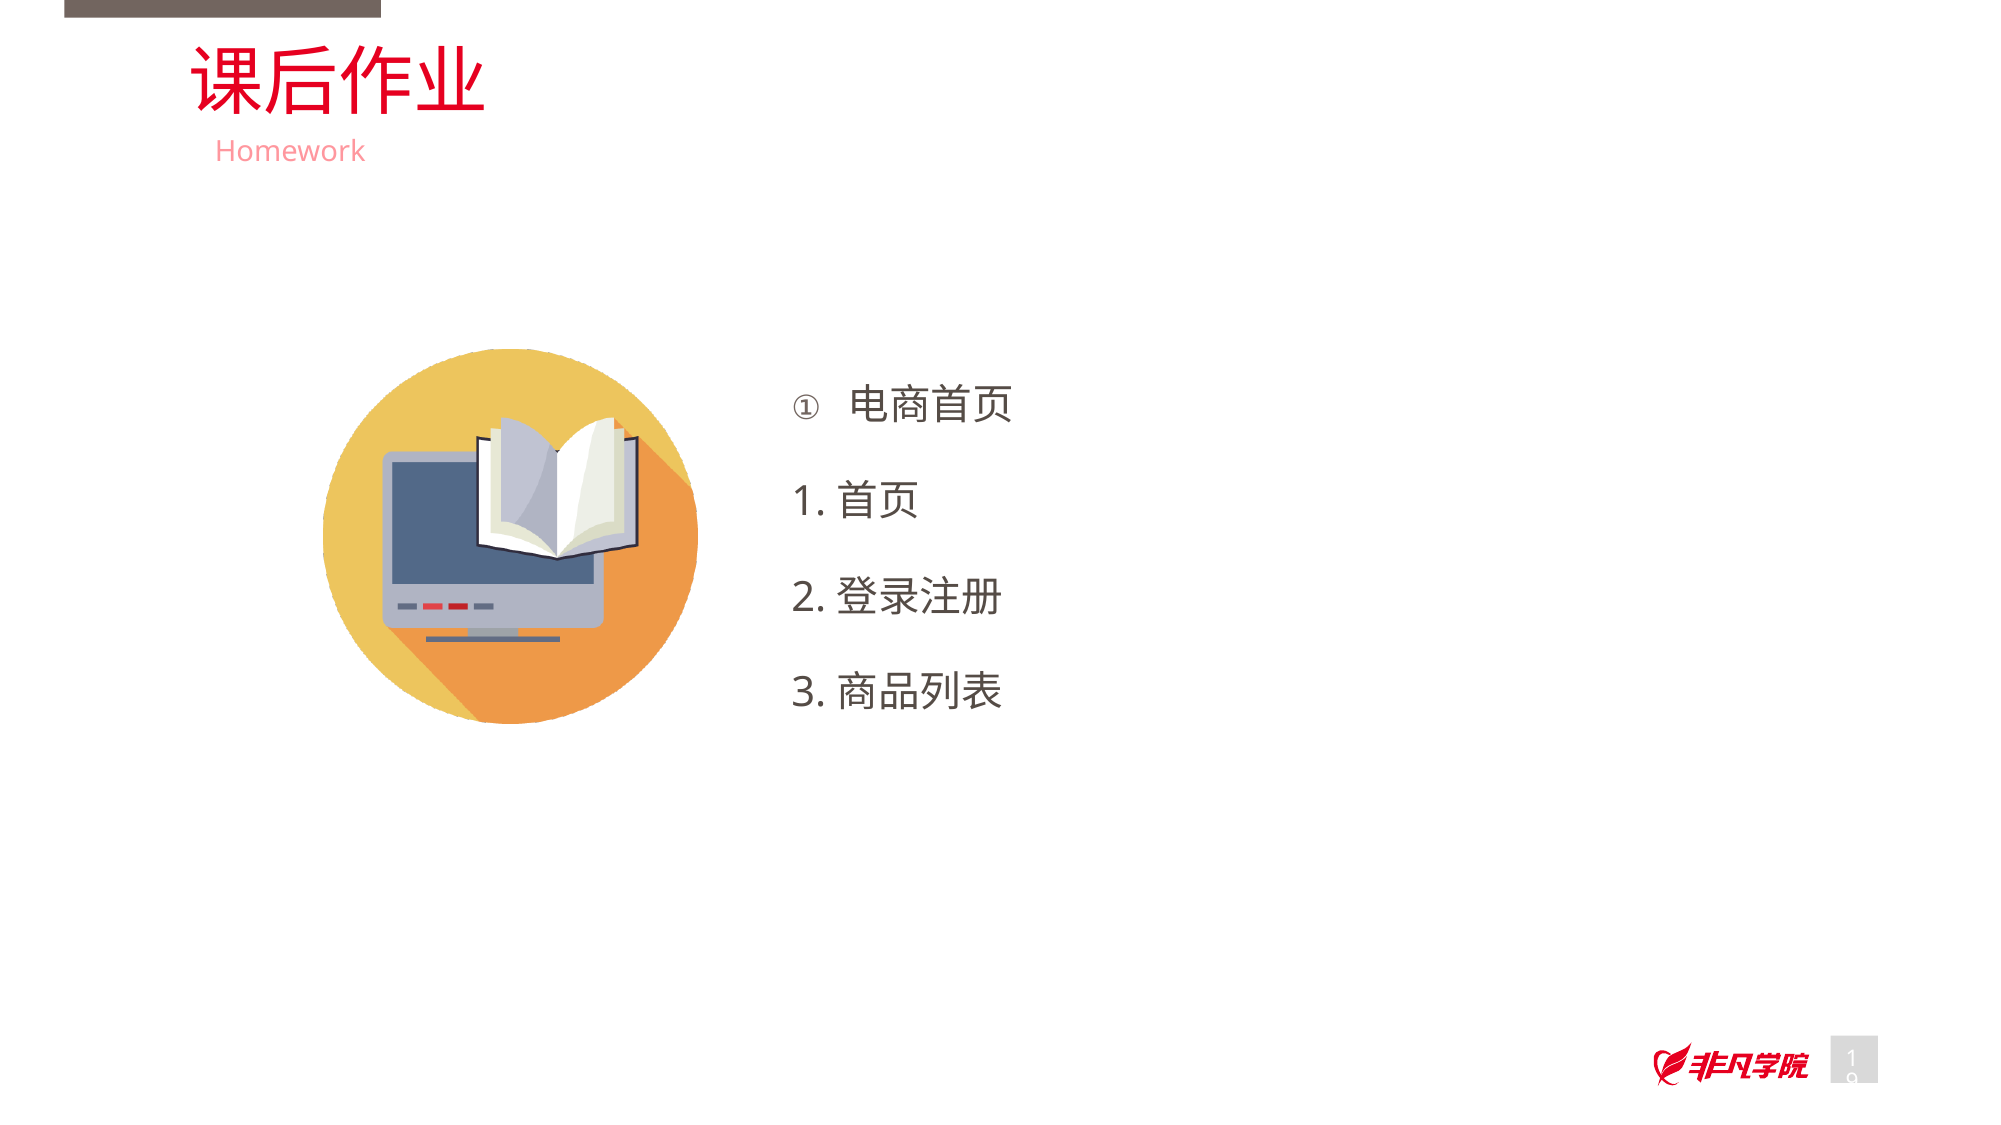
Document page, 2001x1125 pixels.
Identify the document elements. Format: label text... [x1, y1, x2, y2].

slide_number 19 [1830, 1035, 1878, 1083]
list Homework [199, 107, 1615, 191]
title 课后作业 [173, 0, 1589, 131]
list 电商首页 1.首页 2.登录注册 3.商品列表 [776, 345, 1818, 862]
picture [320, 346, 699, 725]
text_box [63, 0, 382, 19]
